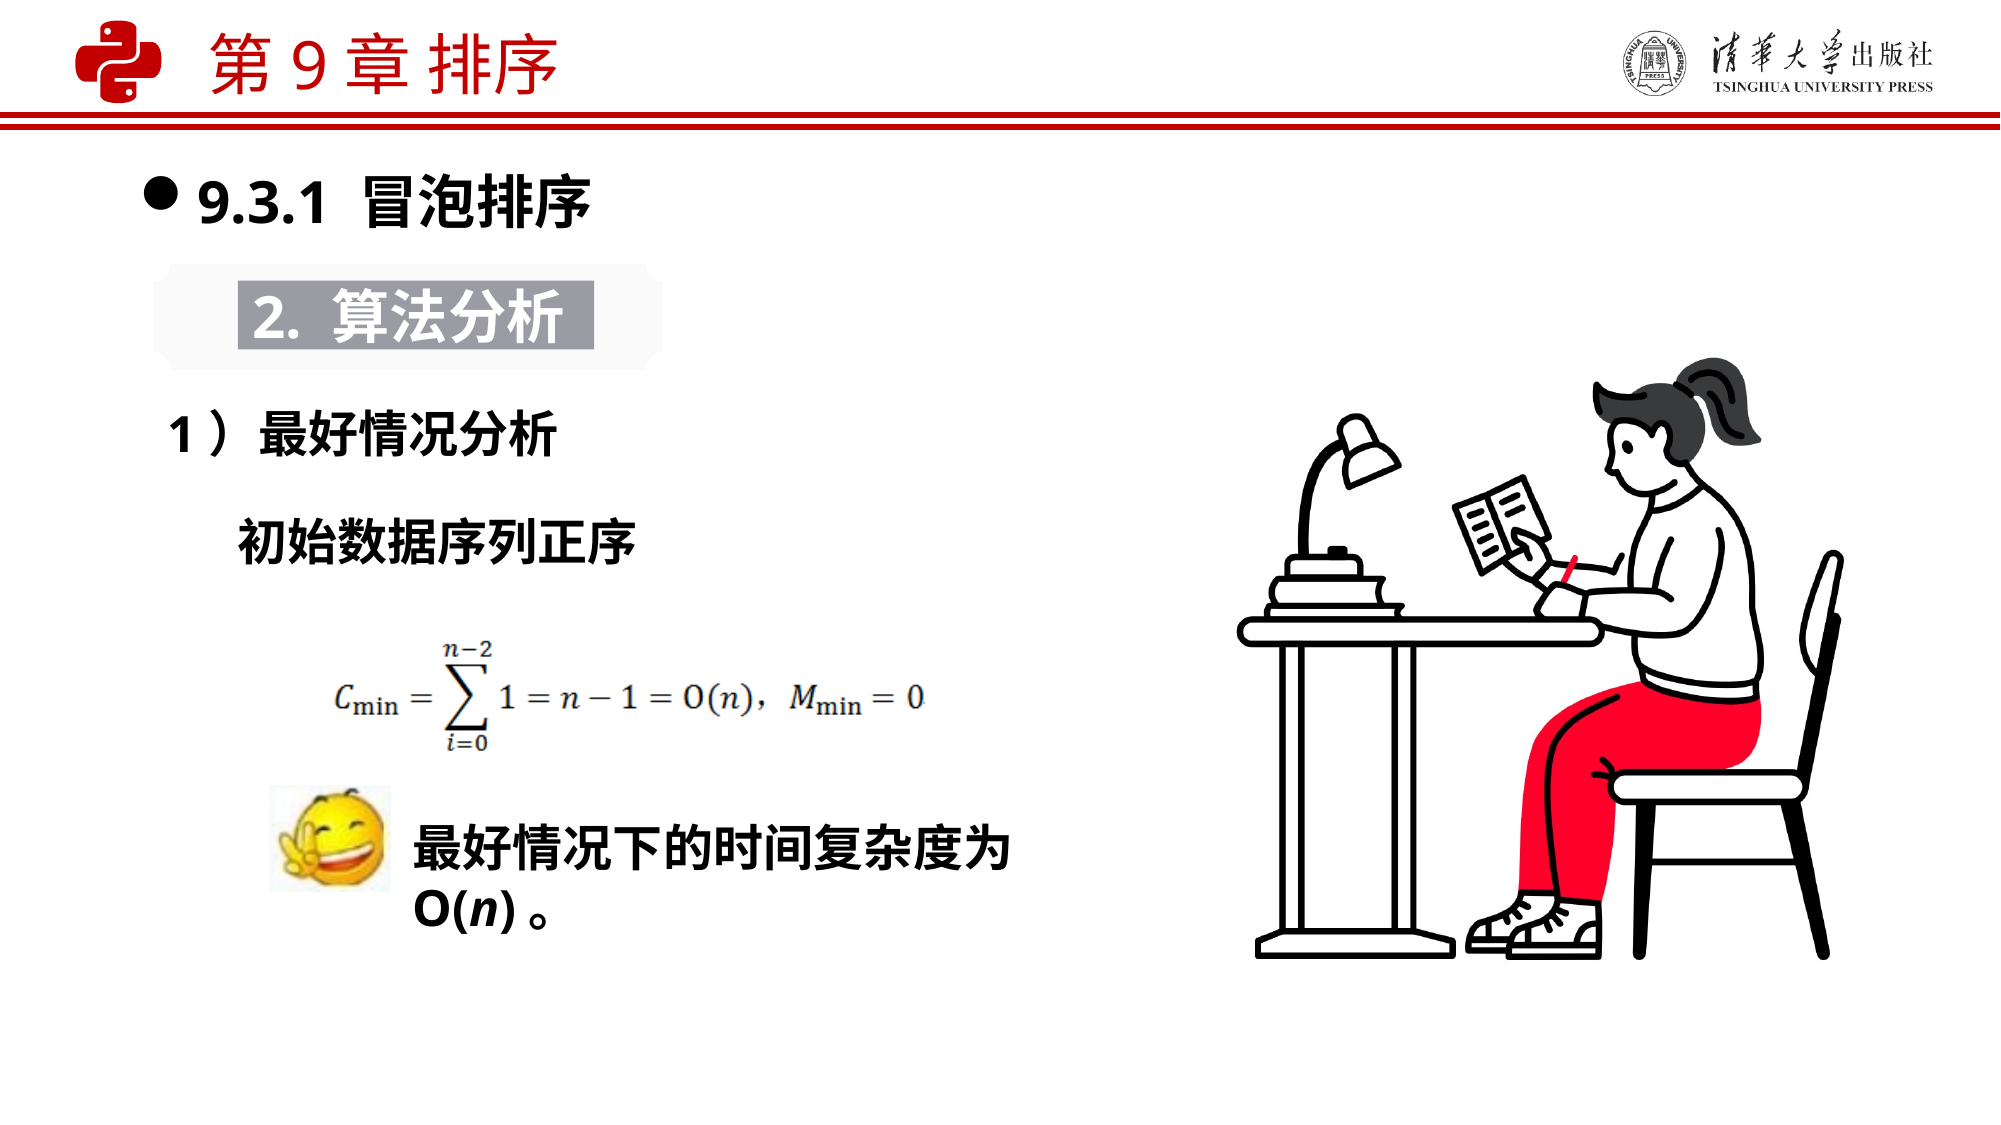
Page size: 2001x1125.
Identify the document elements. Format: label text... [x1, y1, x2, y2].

text_box 第9章 排序 [193, 15, 1037, 110]
text_box 9.3.1 冒泡排序 [124, 157, 752, 243]
picture [269, 785, 391, 892]
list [1213, 313, 1873, 984]
picture [332, 635, 944, 762]
text_box 最好情况下的时间复杂度为O(n)。 [398, 809, 1153, 944]
text_box 1）最好情况分析 [153, 394, 622, 470]
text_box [152, 263, 664, 370]
text_box 初始数据序列正序 [222, 502, 730, 578]
